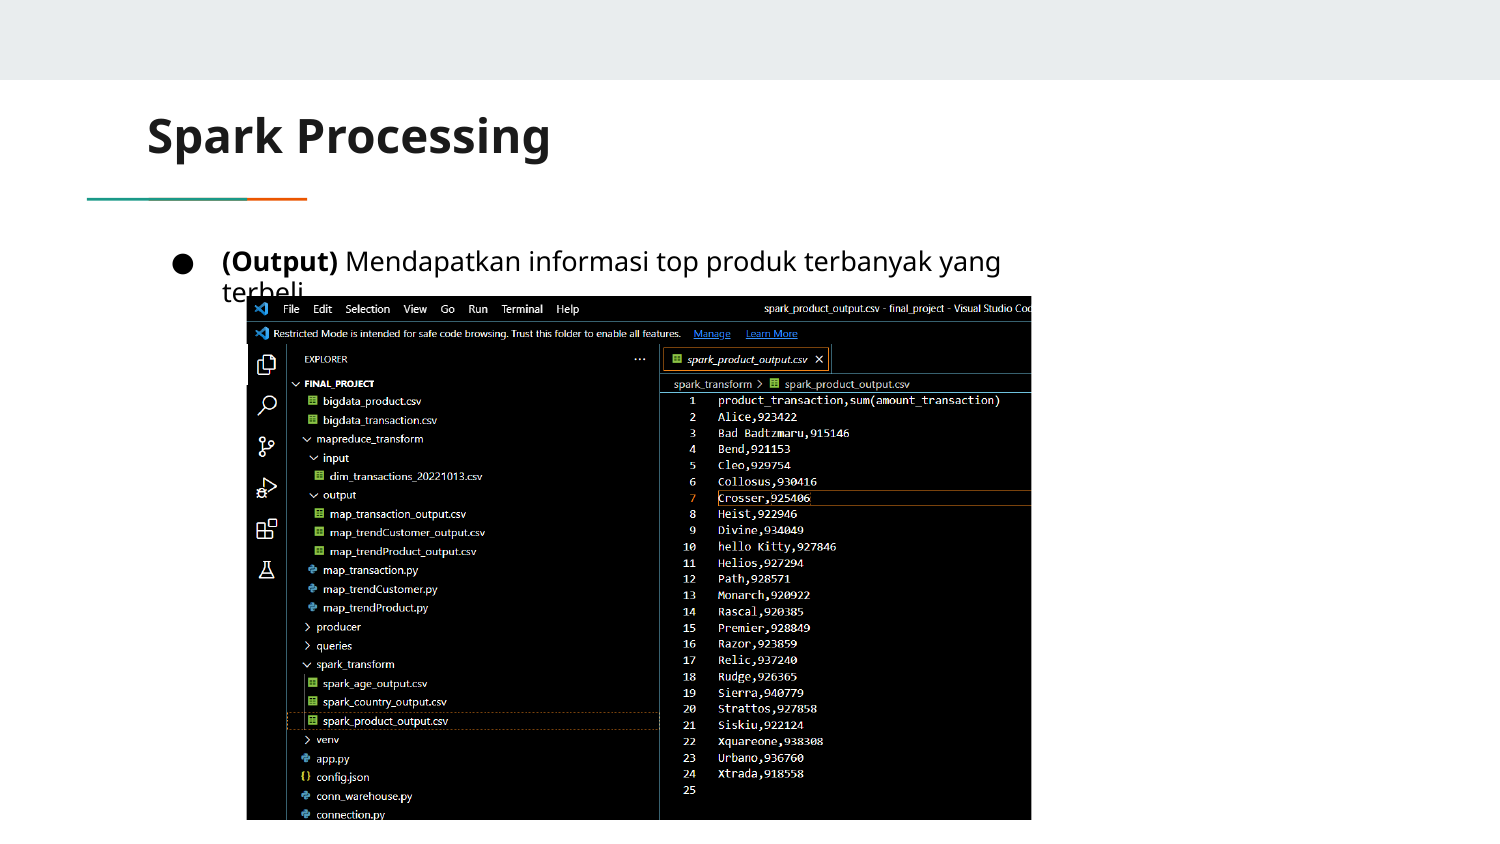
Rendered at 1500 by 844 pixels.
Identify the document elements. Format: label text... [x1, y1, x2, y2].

title Spark Processing [132, 91, 1394, 179]
picture [246, 296, 1032, 820]
list (Output) Mendapatkan informasi top produk terbanyak yang terbeli [132, 231, 1062, 297]
